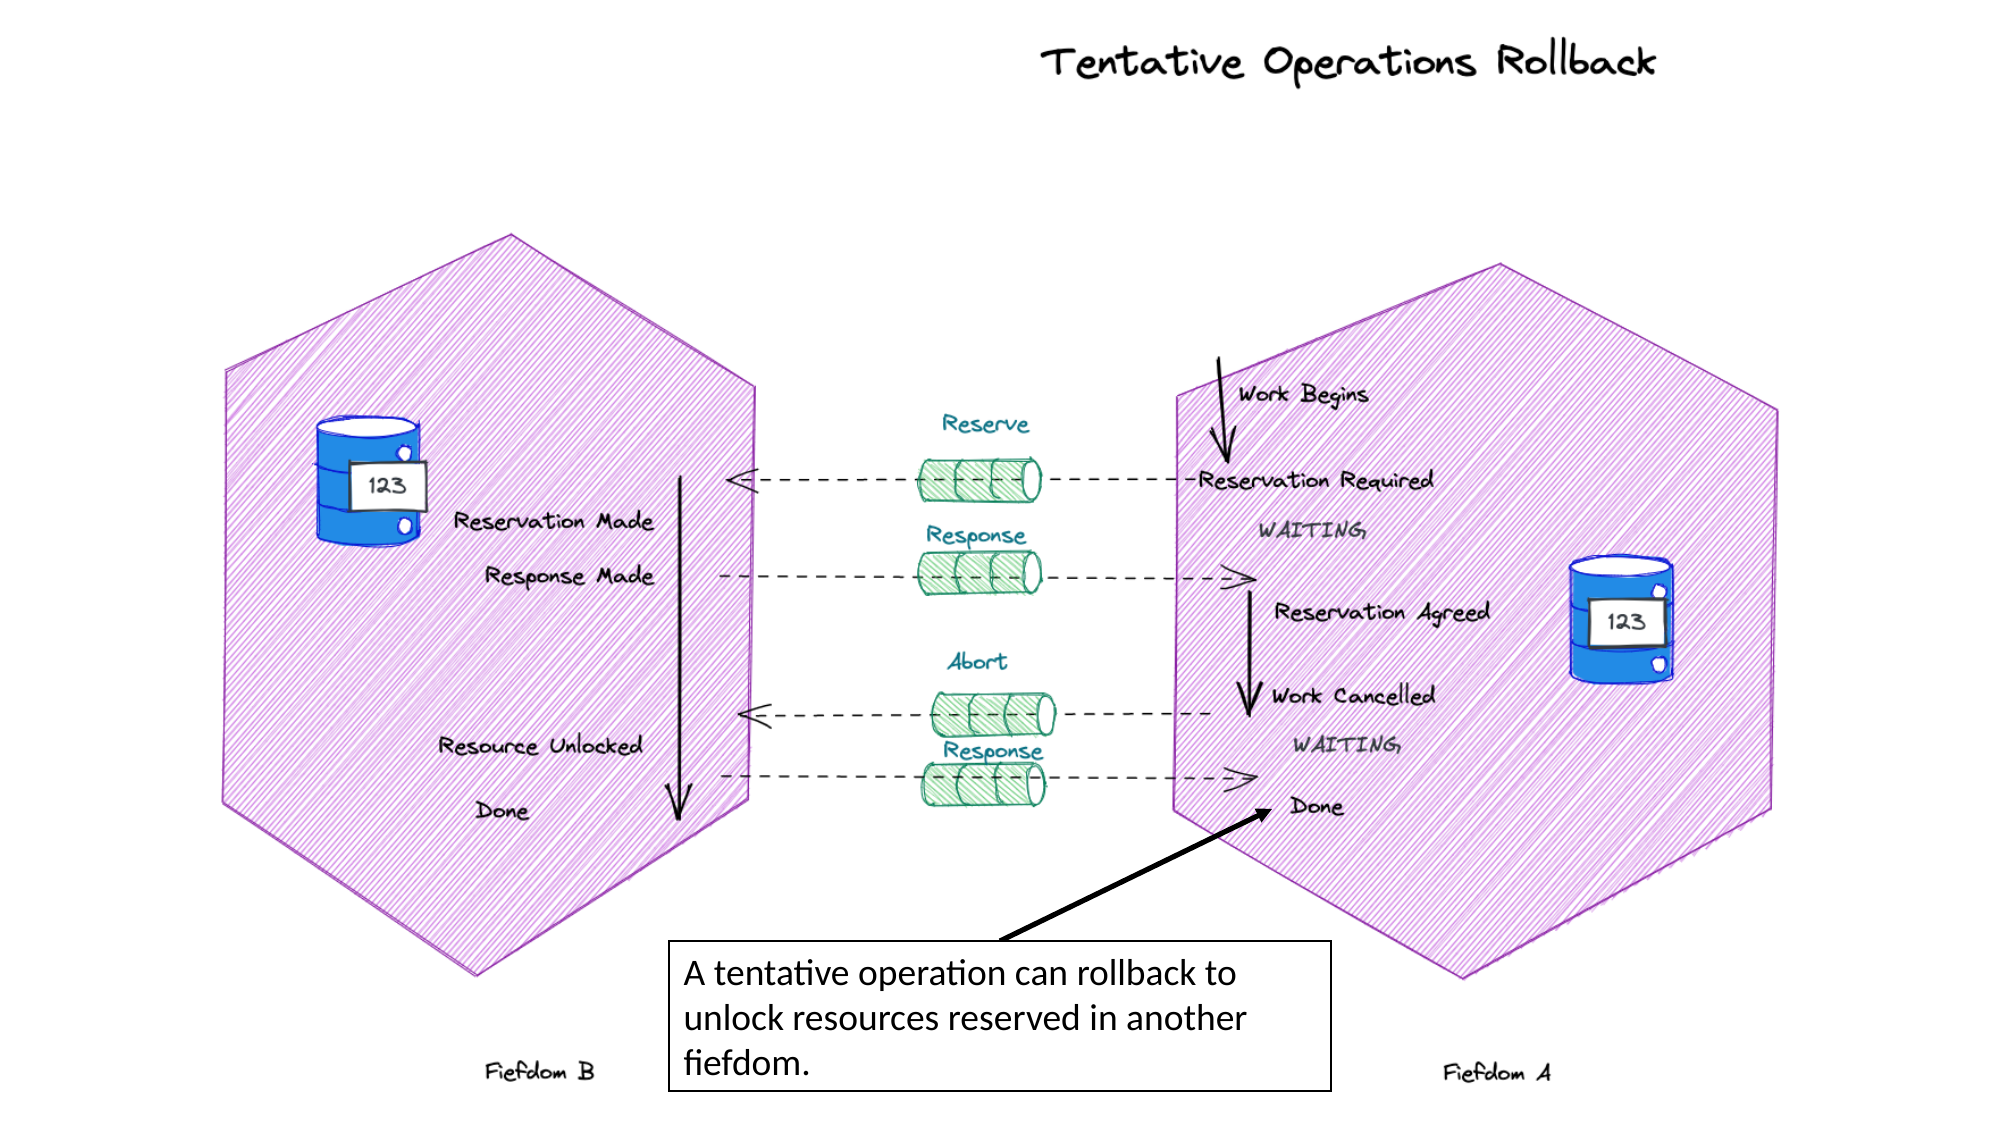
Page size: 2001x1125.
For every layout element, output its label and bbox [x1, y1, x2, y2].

picture [211, 26, 1789, 1099]
text_box [999, 808, 1273, 941]
